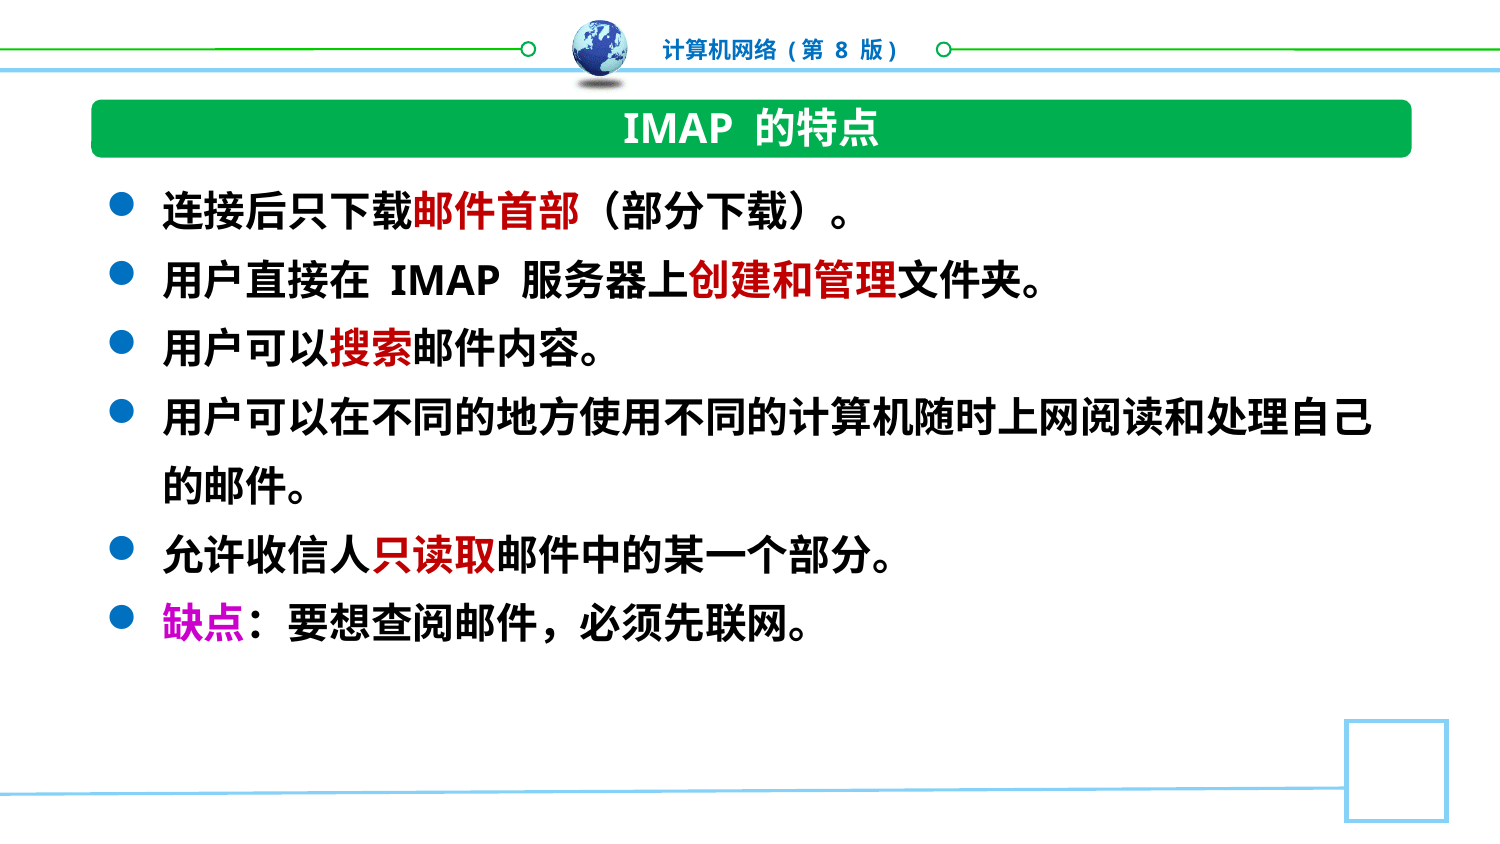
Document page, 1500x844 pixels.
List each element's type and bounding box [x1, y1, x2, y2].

text_box [91, 94, 1412, 655]
picture [570, 18, 629, 94]
